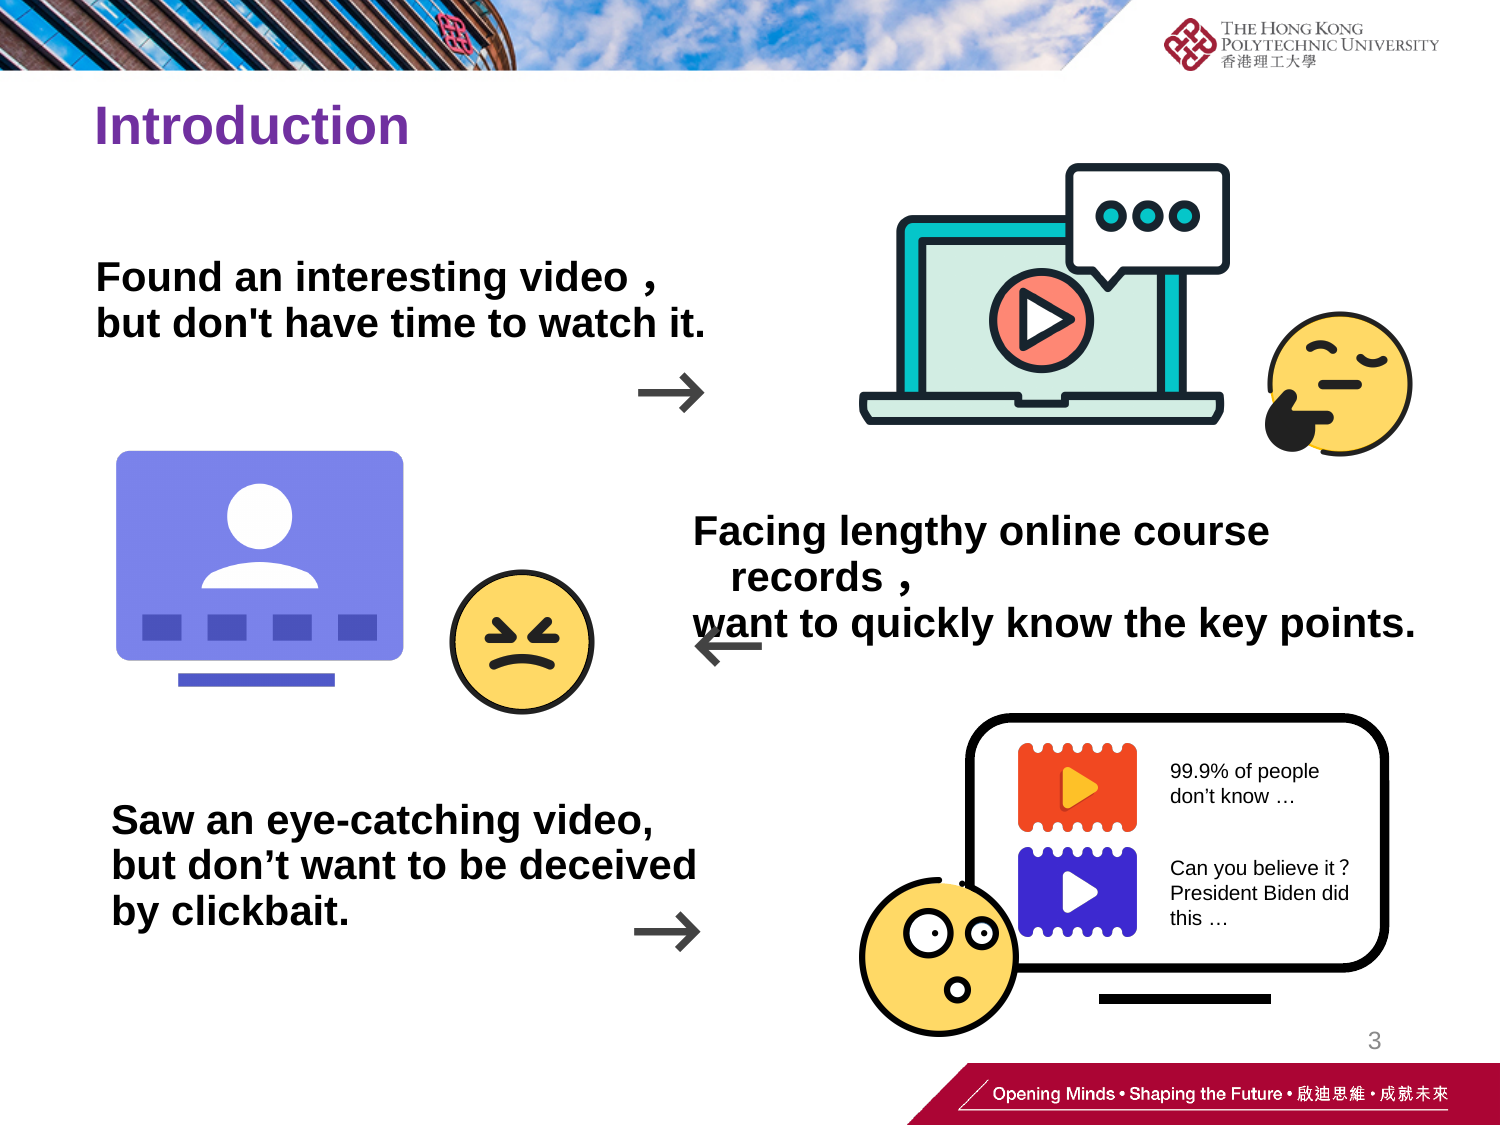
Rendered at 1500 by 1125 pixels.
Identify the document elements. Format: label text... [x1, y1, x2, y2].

picture [0, 0, 1500, 1125]
list Found an interesting video， but don't have time to watch it. [80, 246, 796, 362]
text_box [858, 877, 1019, 1037]
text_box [442, 562, 602, 722]
text_box Saw an eye-catching video, but don’t want to be deceived by clickbait. [96, 789, 716, 905]
text_box Facing lengthy online course records， want to quickly know the key points. [677, 500, 1460, 616]
text_box Introduction [79, 83, 1430, 163]
slide_number 3 [1059, 1015, 1397, 1064]
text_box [1260, 304, 1420, 464]
text_box Can you believe it？ President Biden did this … [1155, 847, 1379, 937]
text_box [968, 716, 1386, 970]
text_box 99.9% of people don’t know … [1155, 750, 1379, 816]
